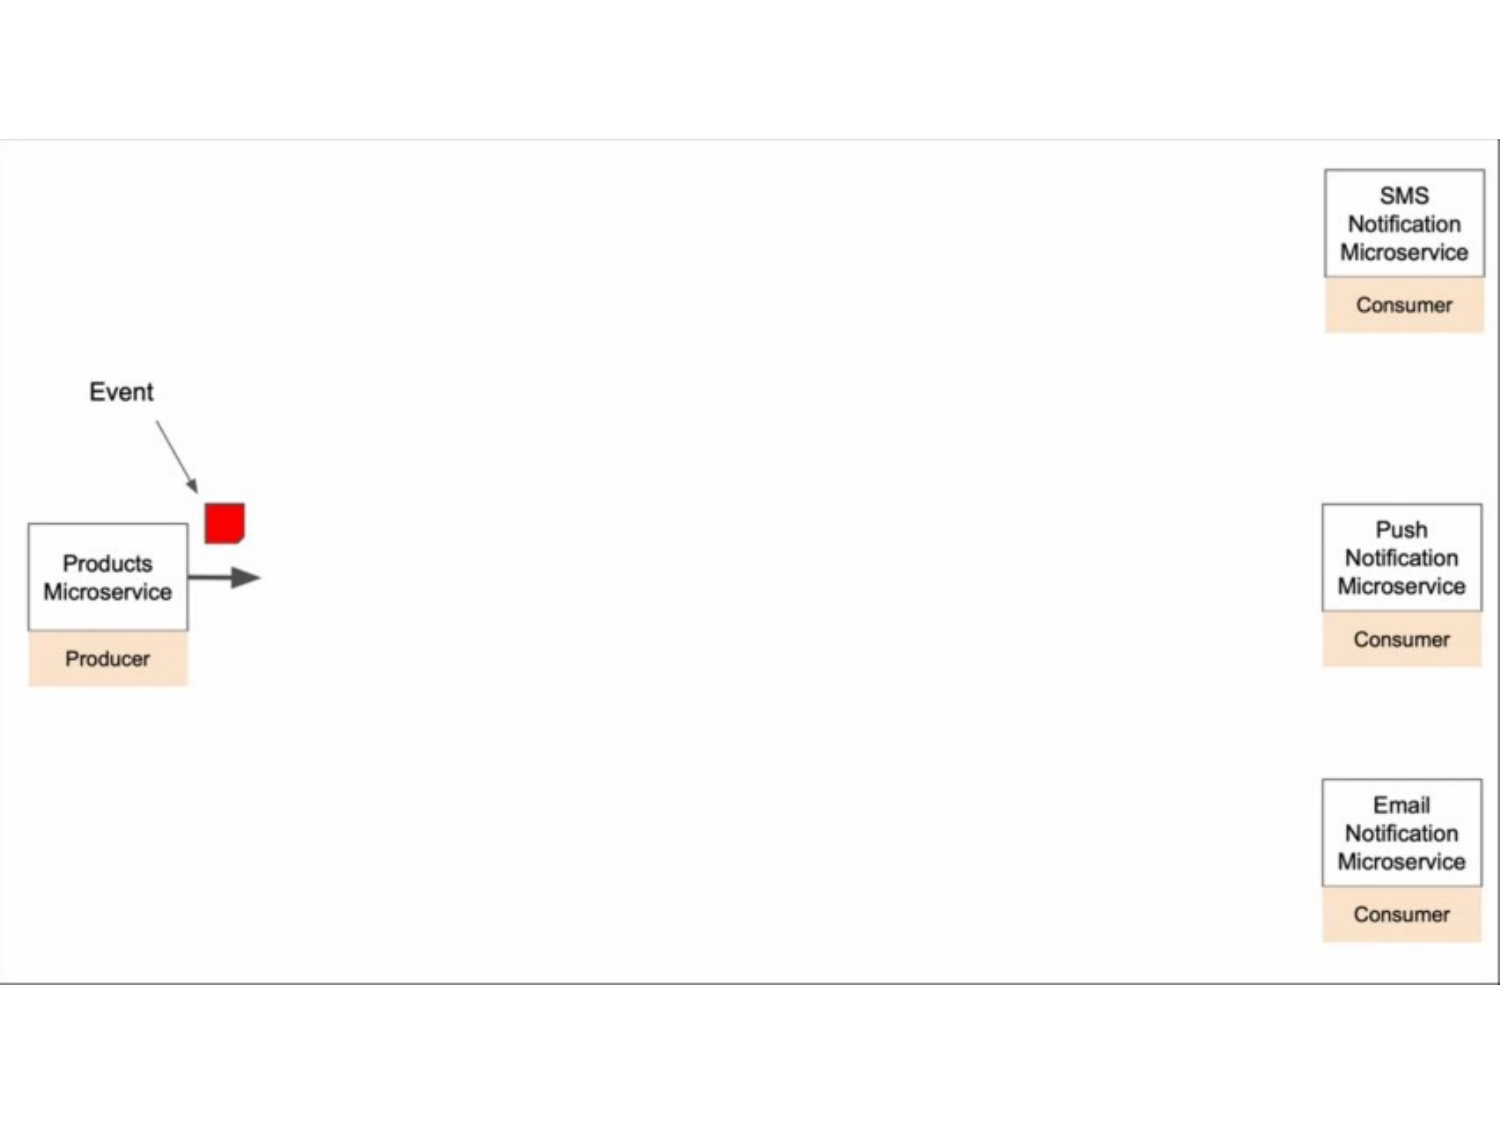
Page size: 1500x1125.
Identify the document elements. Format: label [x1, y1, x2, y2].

picture [0, 139, 1500, 986]
